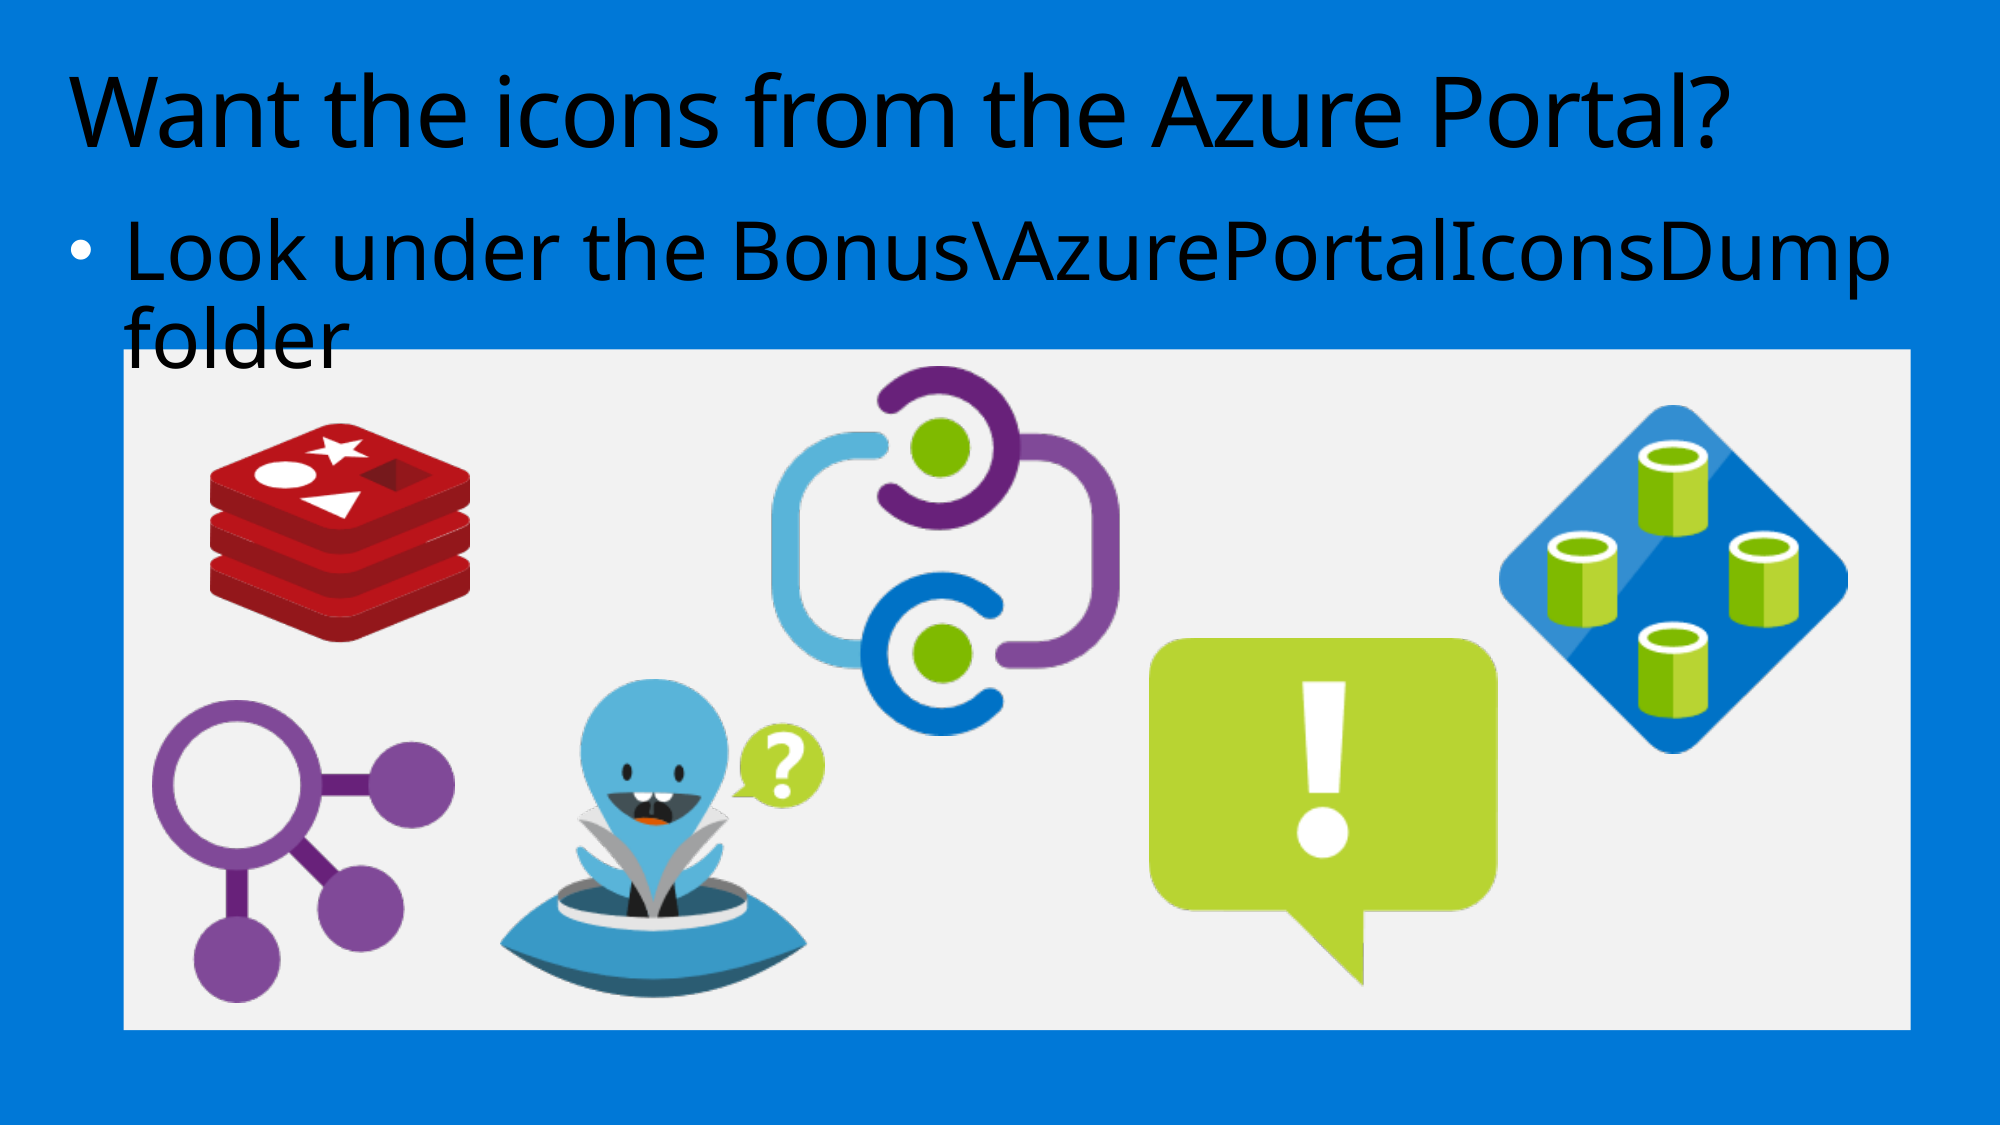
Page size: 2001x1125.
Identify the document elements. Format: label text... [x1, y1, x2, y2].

picture [151, 699, 456, 1004]
list Look under the Bonus\AzurePortalIconsDump folder [44, 196, 1956, 315]
title Want the icons from the Azure Portal? [44, 47, 1957, 196]
picture [1149, 405, 1848, 987]
picture [500, 365, 1131, 1004]
picture [209, 402, 470, 663]
text_box [123, 349, 1911, 1031]
